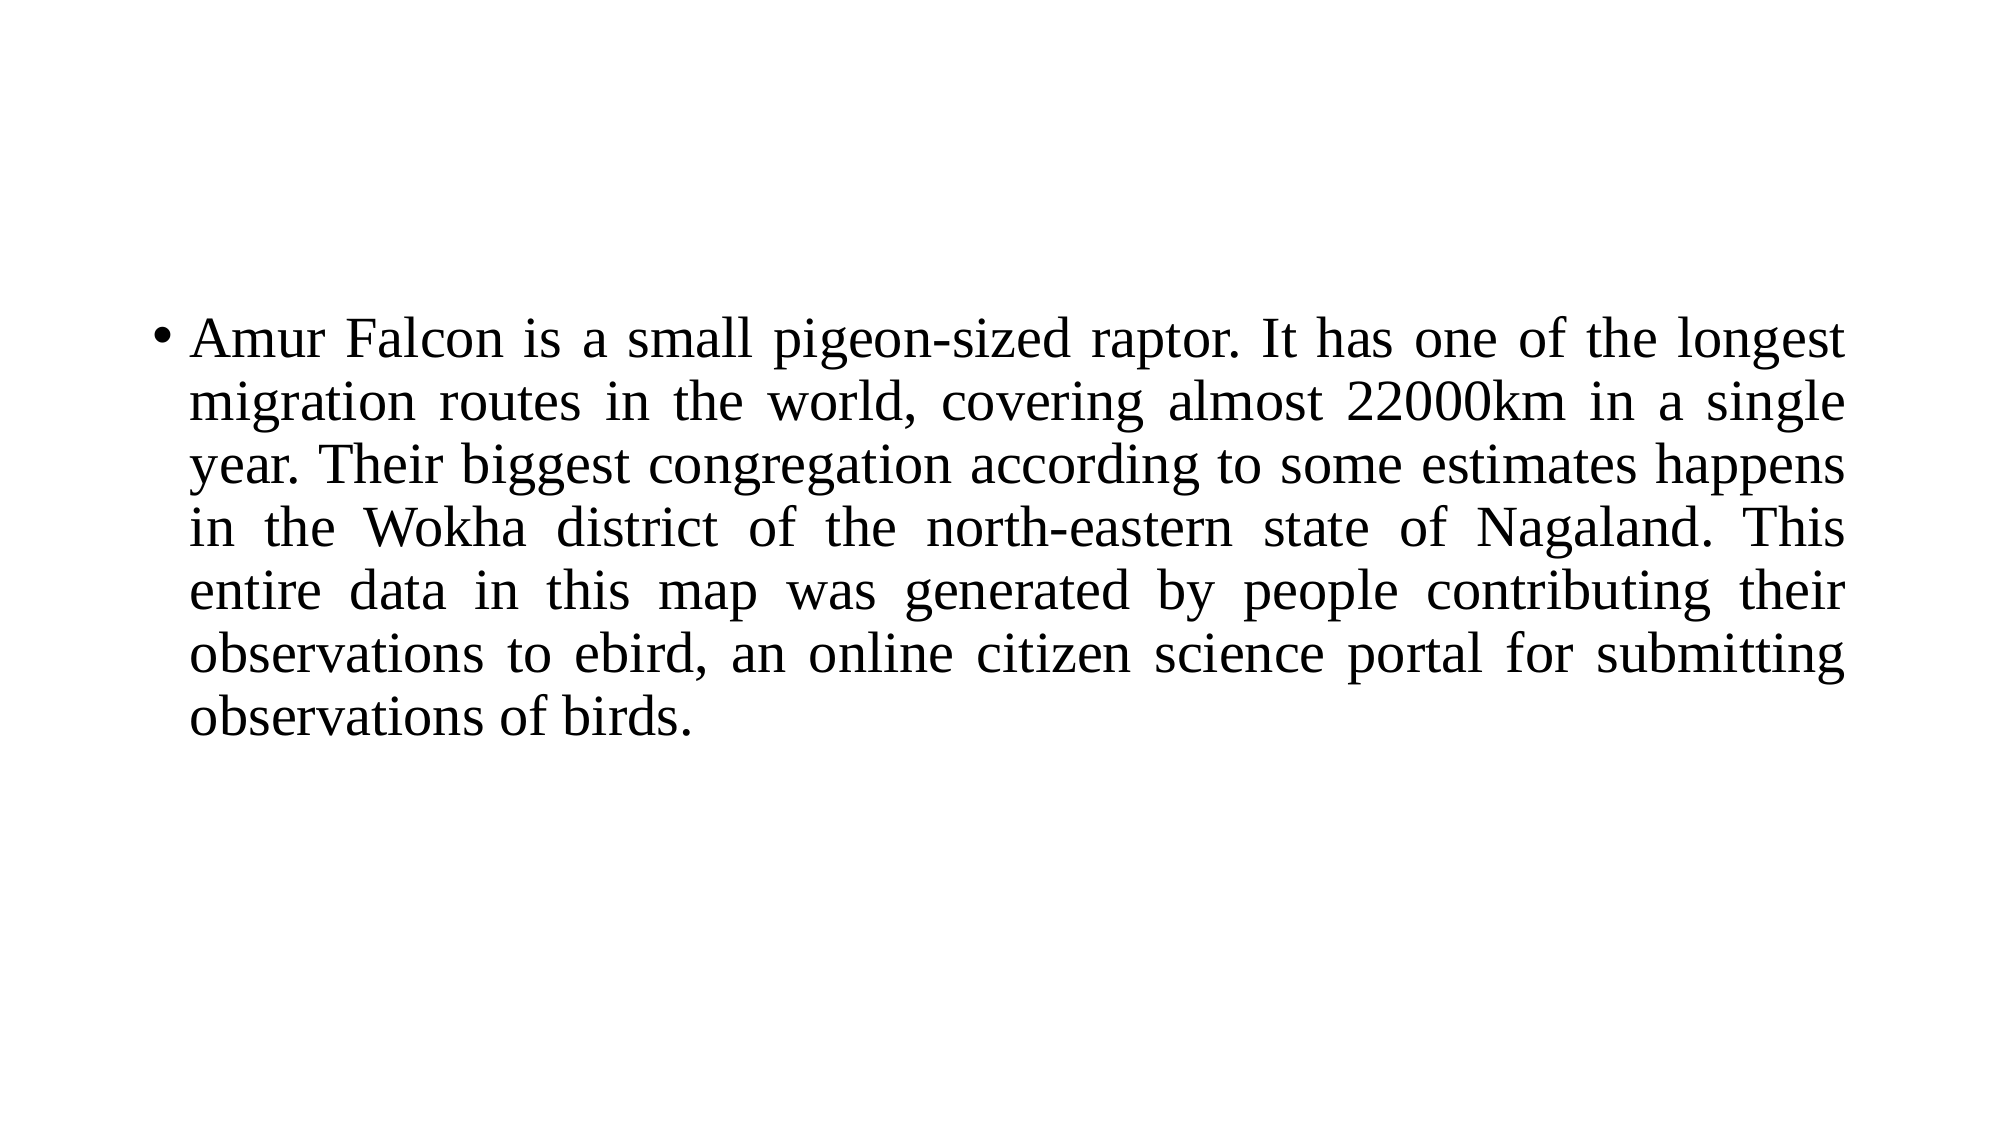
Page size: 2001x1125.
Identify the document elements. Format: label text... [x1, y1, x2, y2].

list Amur Falcon is a small pigeon-sized raptor. It has one of the longest migration routes in the world, covering almost 22000km in a single year. Their biggest congregation according to some estimates happens in the Wokha district of the north-eastern state of Nagaland. This entire data in this map was generated by people contributing their observations to ebird, an online citizen science portal for submitting observations of birds. [137, 299, 1863, 1014]
